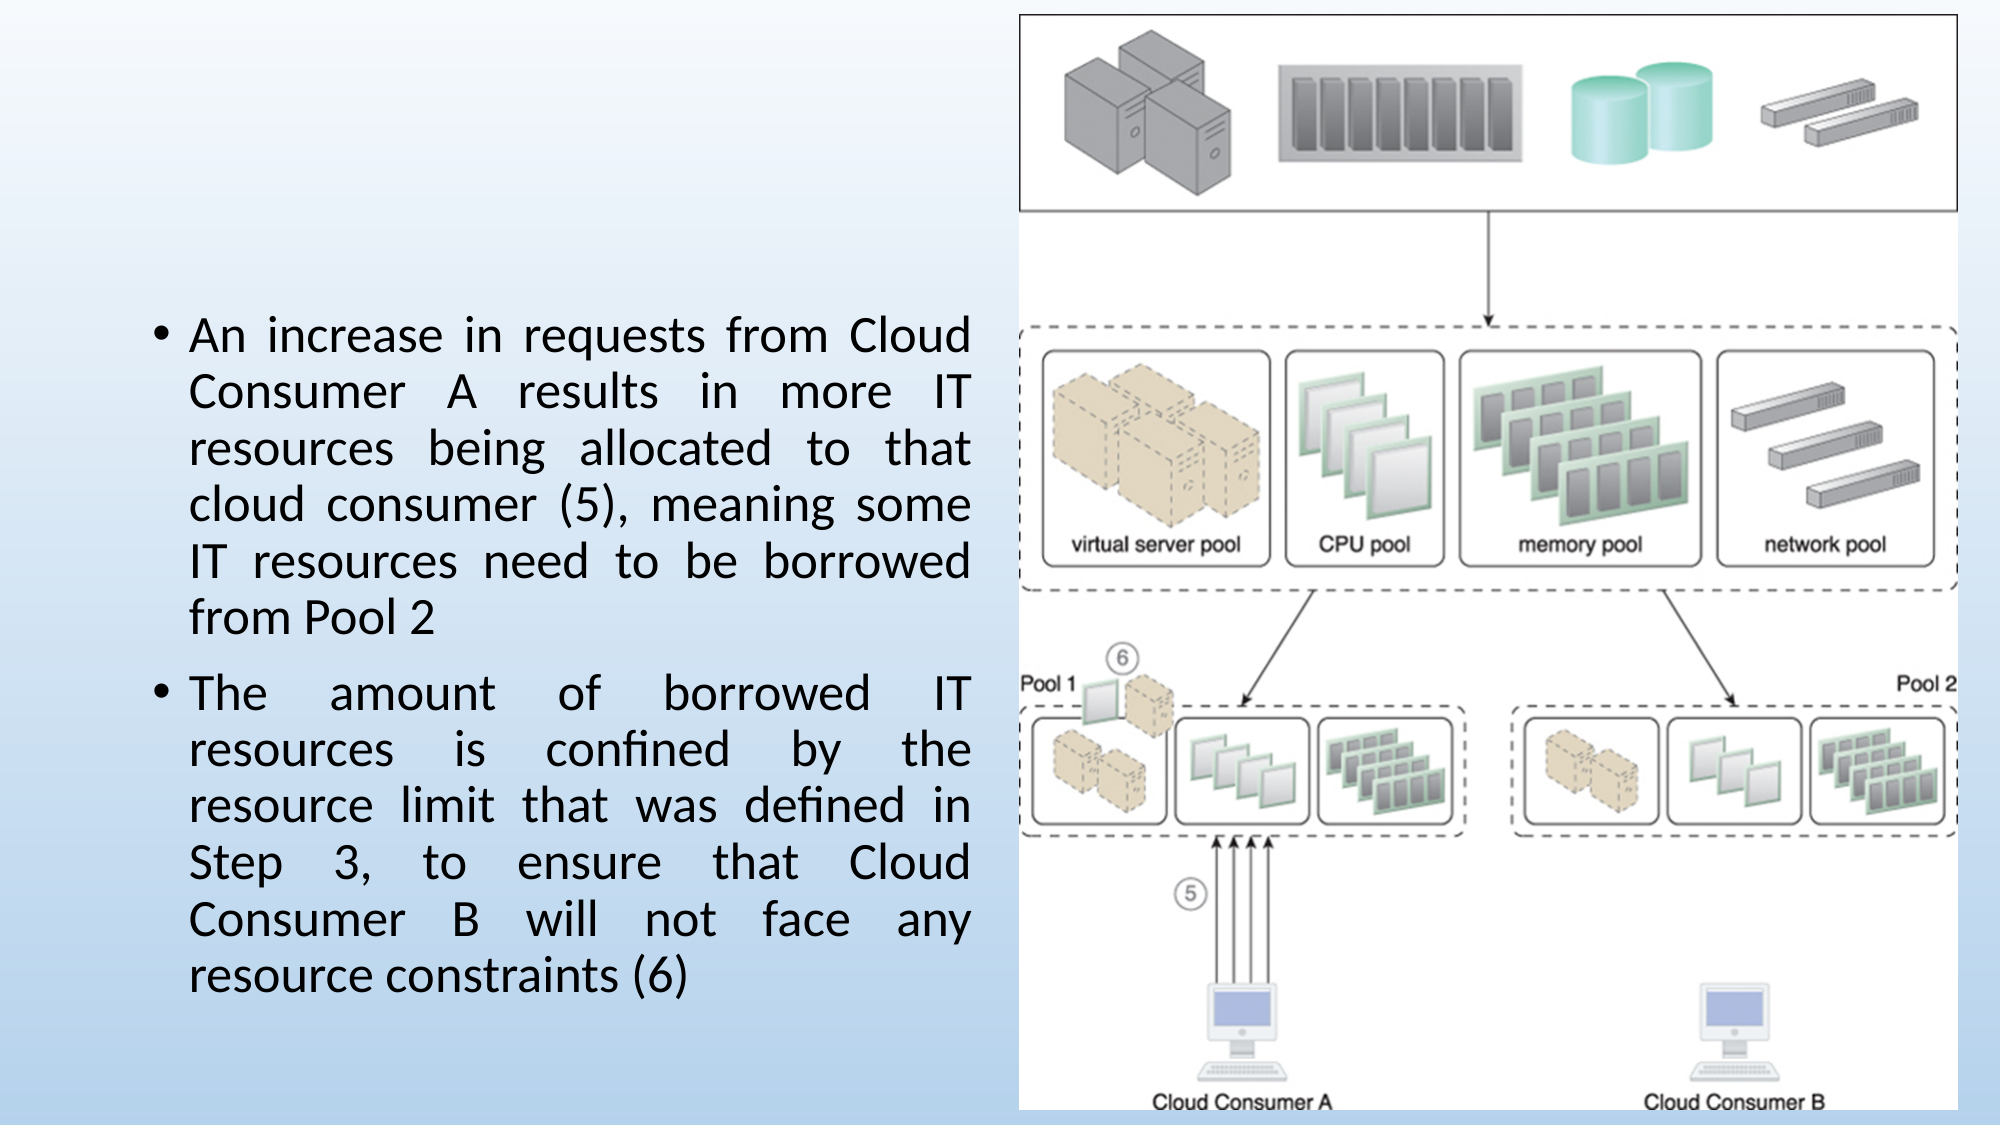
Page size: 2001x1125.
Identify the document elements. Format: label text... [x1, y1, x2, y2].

list An increase in requests from Cloud Consumer A results in more IT resources being allocated to that cloud consumer (5), meaning some IT resources need to be borrowed from Pool 2 The amount of borrowed IT resources is confined by the resource limit that was defined in Step 3, to ensure that Cloud Consumer B will not face any resource constraints (6) [137, 299, 988, 1014]
picture [1019, 14, 1958, 1110]
